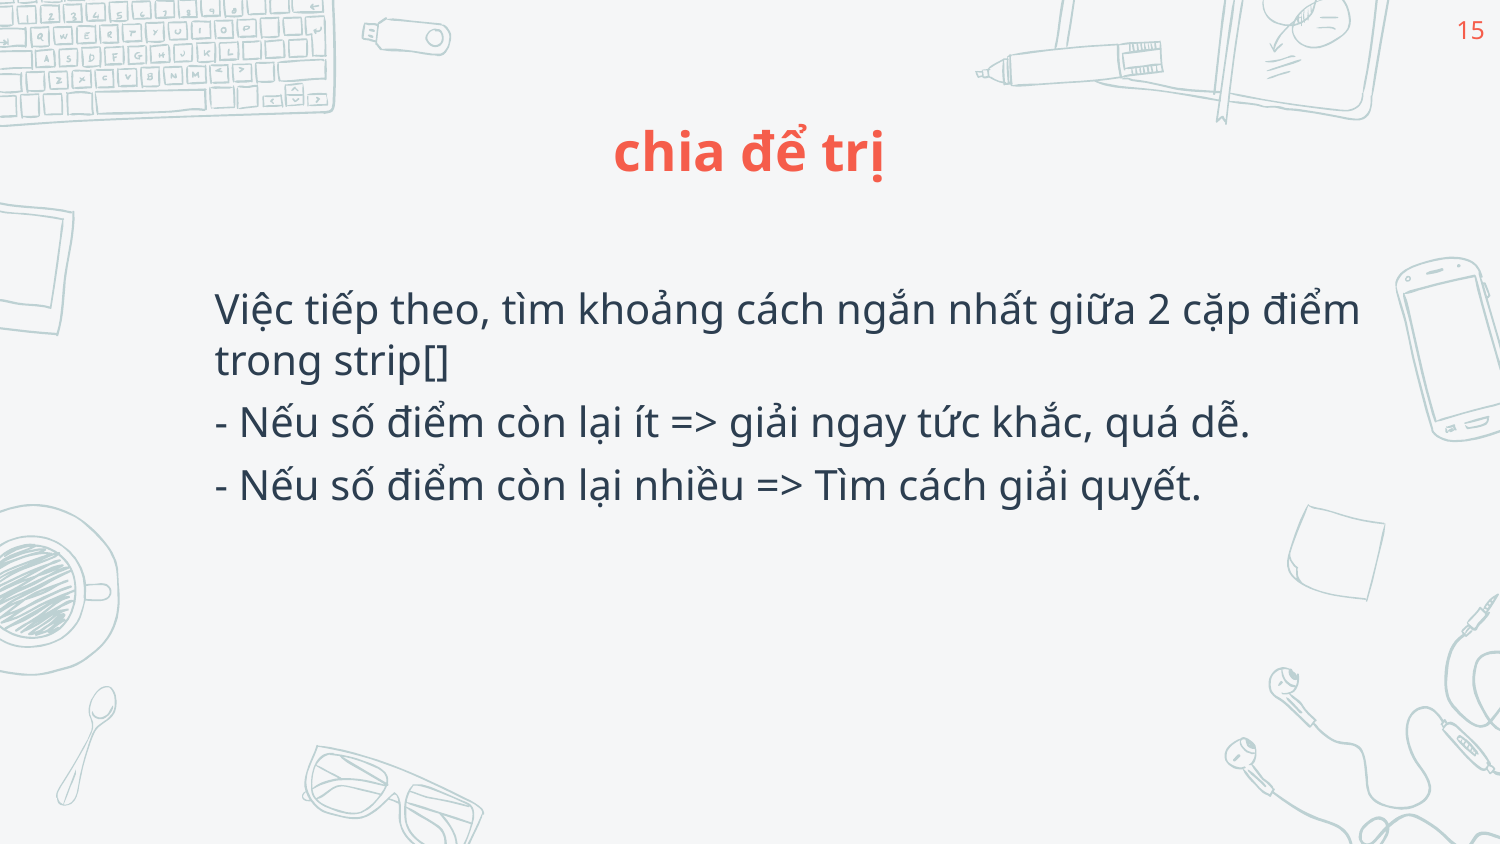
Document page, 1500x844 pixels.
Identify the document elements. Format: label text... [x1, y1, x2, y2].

slide_number 15 [1435, 0, 1500, 53]
title chia để trị [185, 102, 1315, 198]
list Việc tiếp theo, tìm khoảng cách ngắn nhất giữa 2 cặp điểm trong strip[] - Nếu số điểm còn lại ít => giải ngay tức khắc, quá dễ. - Nếu số điểm còn lại nhiều => Tìm cách giải quyết. [183, 268, 1389, 385]
